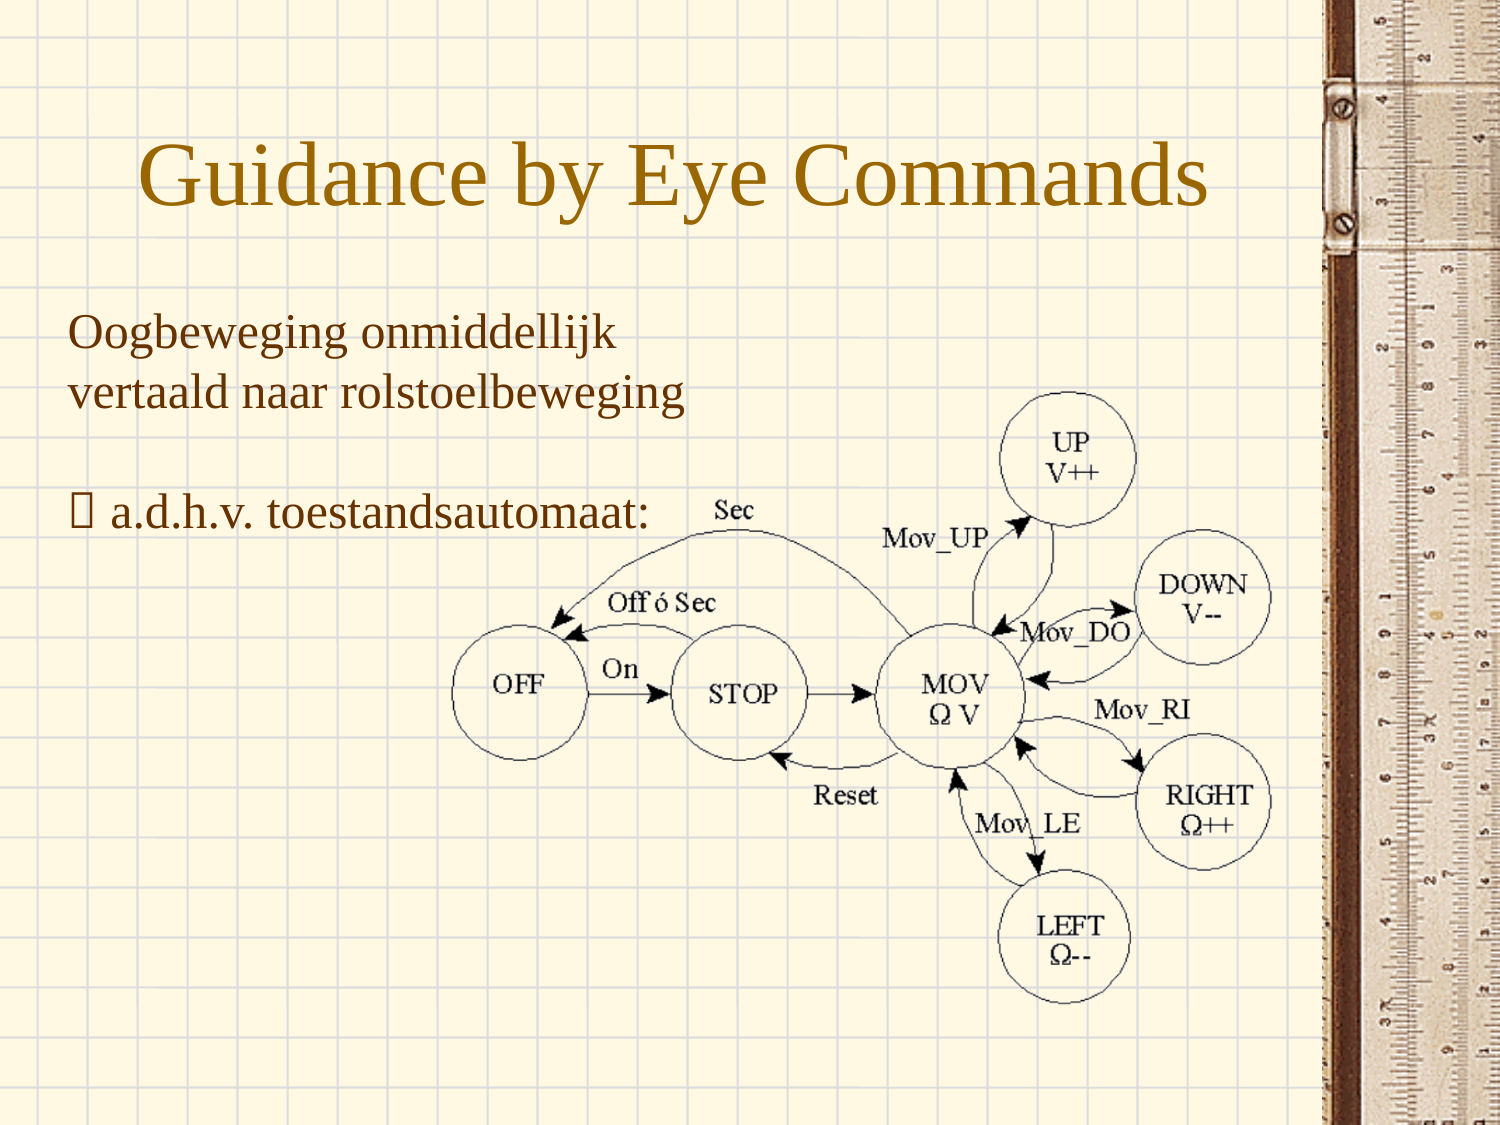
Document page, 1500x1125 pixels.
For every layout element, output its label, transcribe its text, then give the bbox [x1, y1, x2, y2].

picture [1322, 0, 1500, 1125]
text_box Oogbeweging onmiddellijk vertaald naar rolstoelbeweging  a.d.h.v. toestandsautomaat: [53, 290, 1058, 546]
picture [395, 347, 1300, 1034]
title Guidance by Eye Commands [37, 75, 1313, 263]
